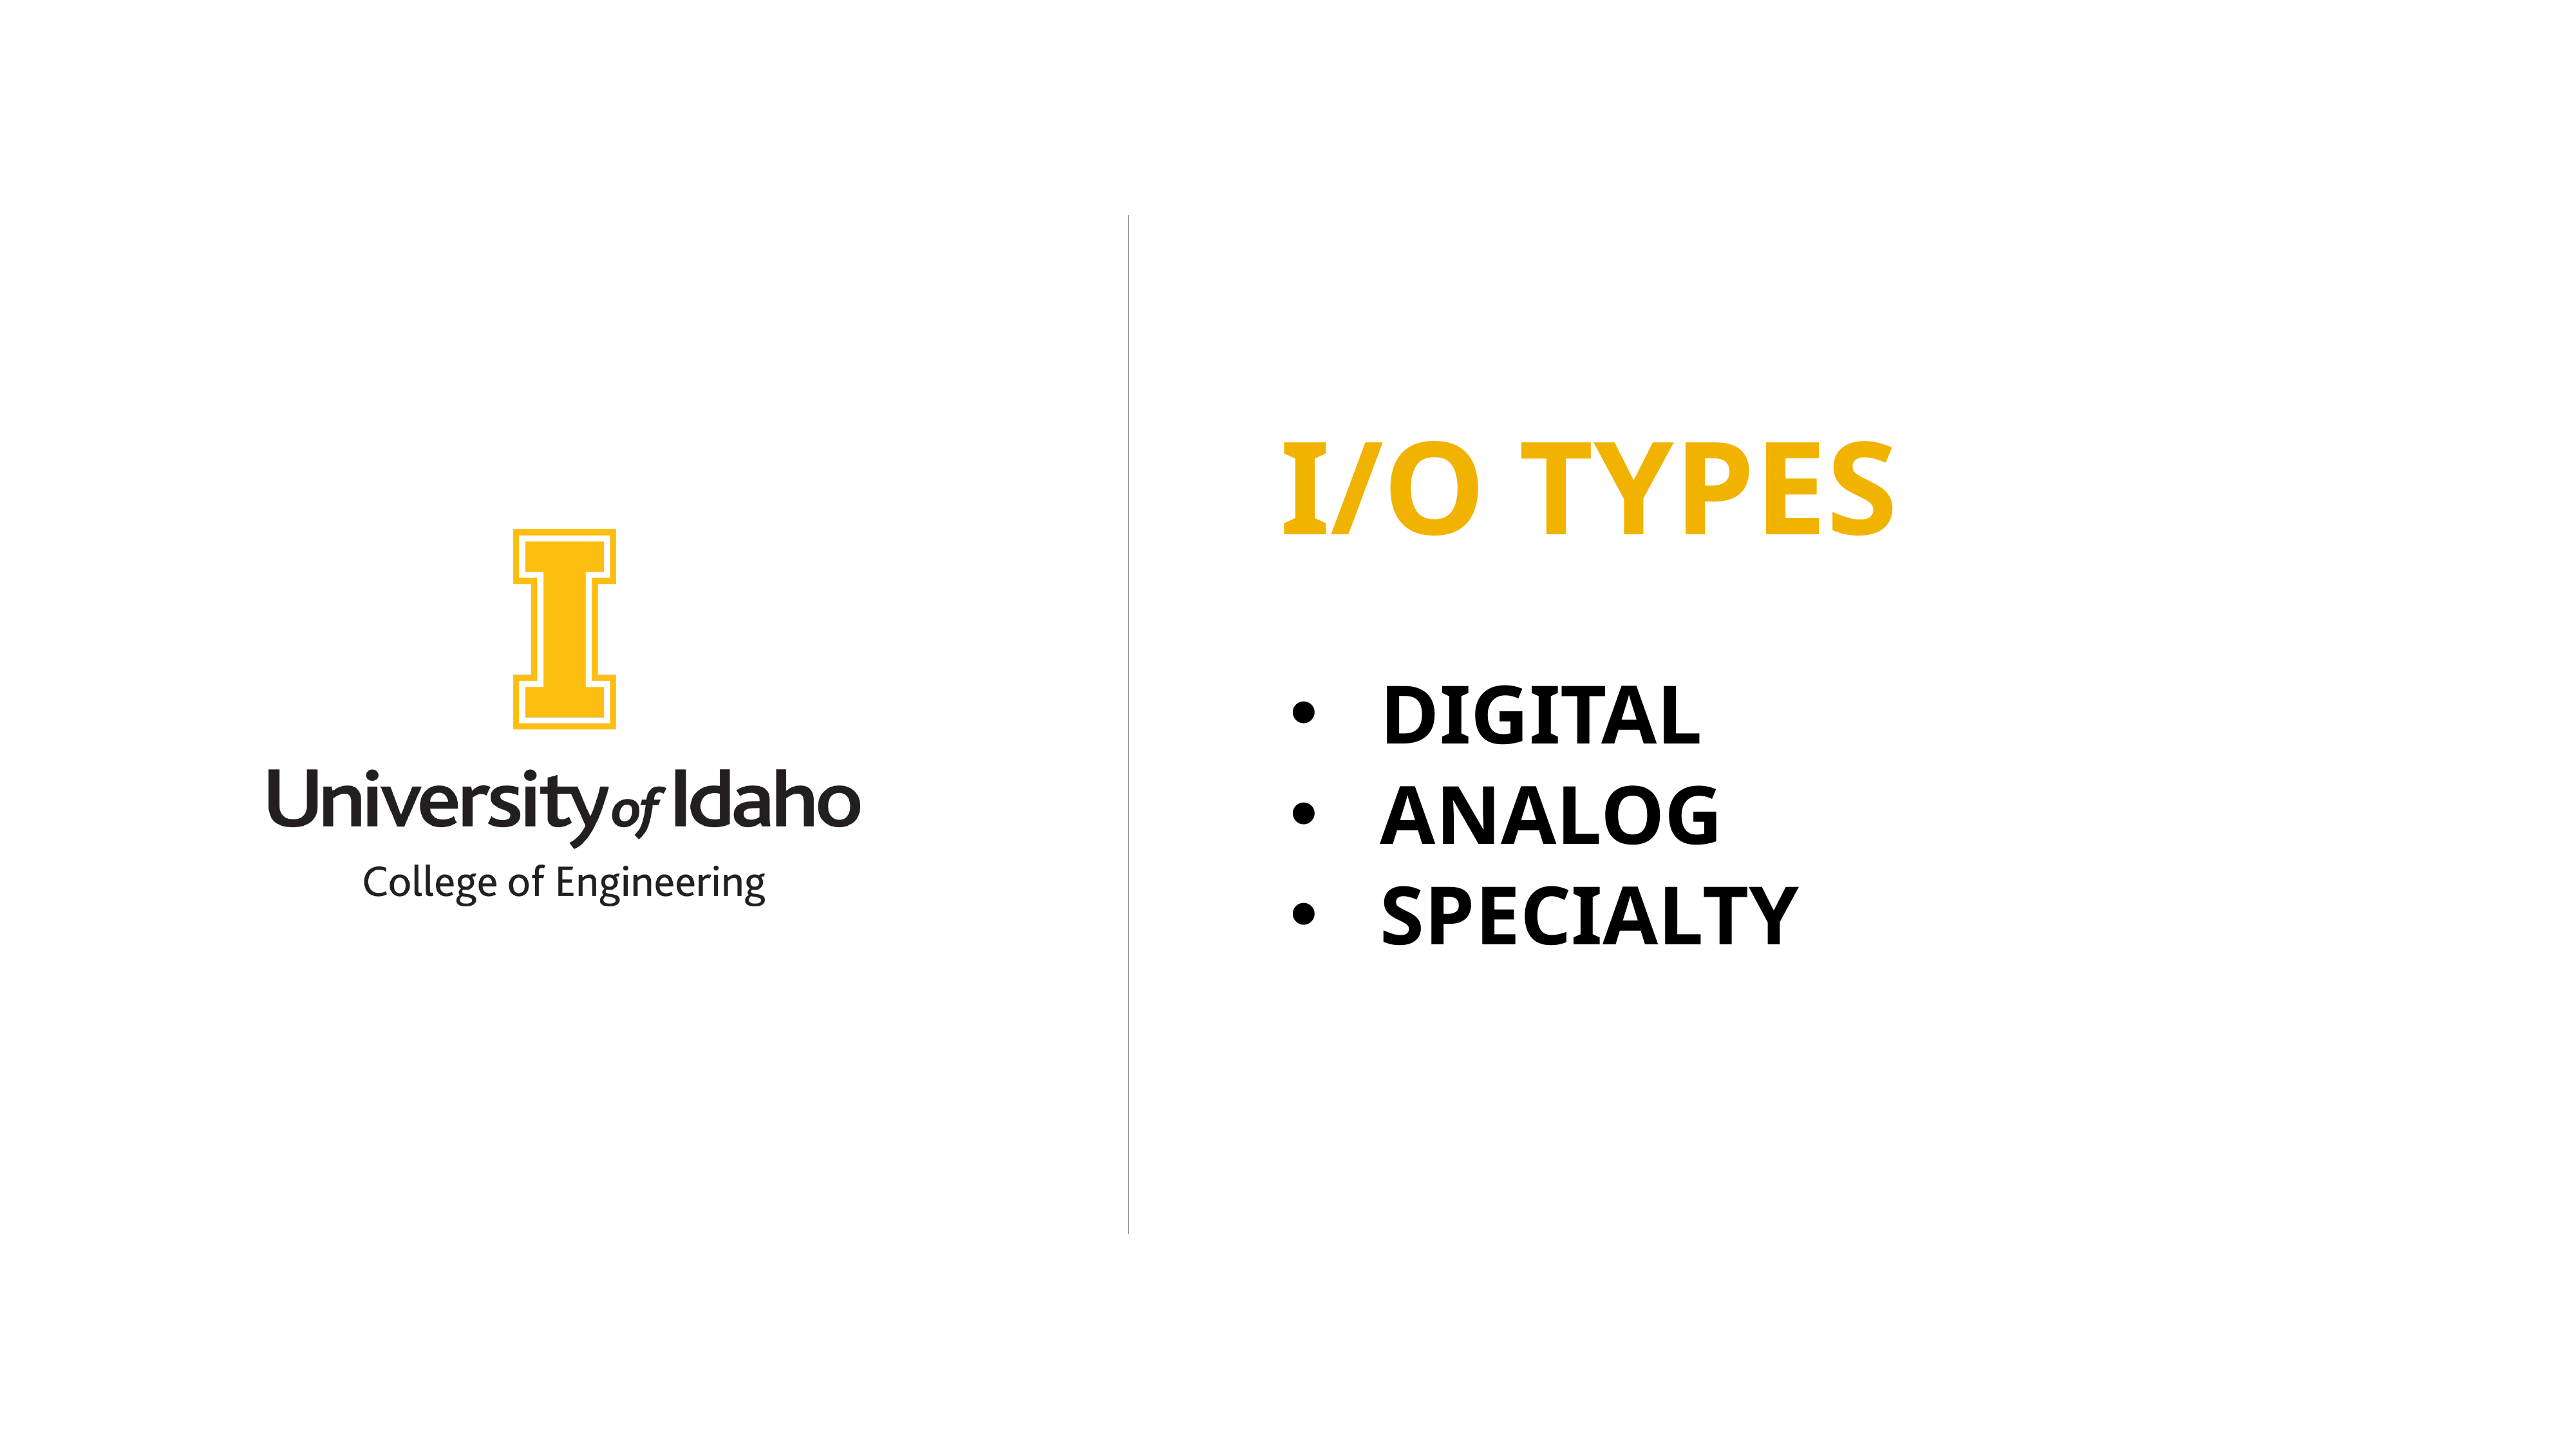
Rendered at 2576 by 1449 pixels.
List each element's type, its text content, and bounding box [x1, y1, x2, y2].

list Digital Analog Specialty [1280, 668, 2391, 986]
picture [268, 529, 860, 906]
title I/o types [1280, 370, 2391, 561]
